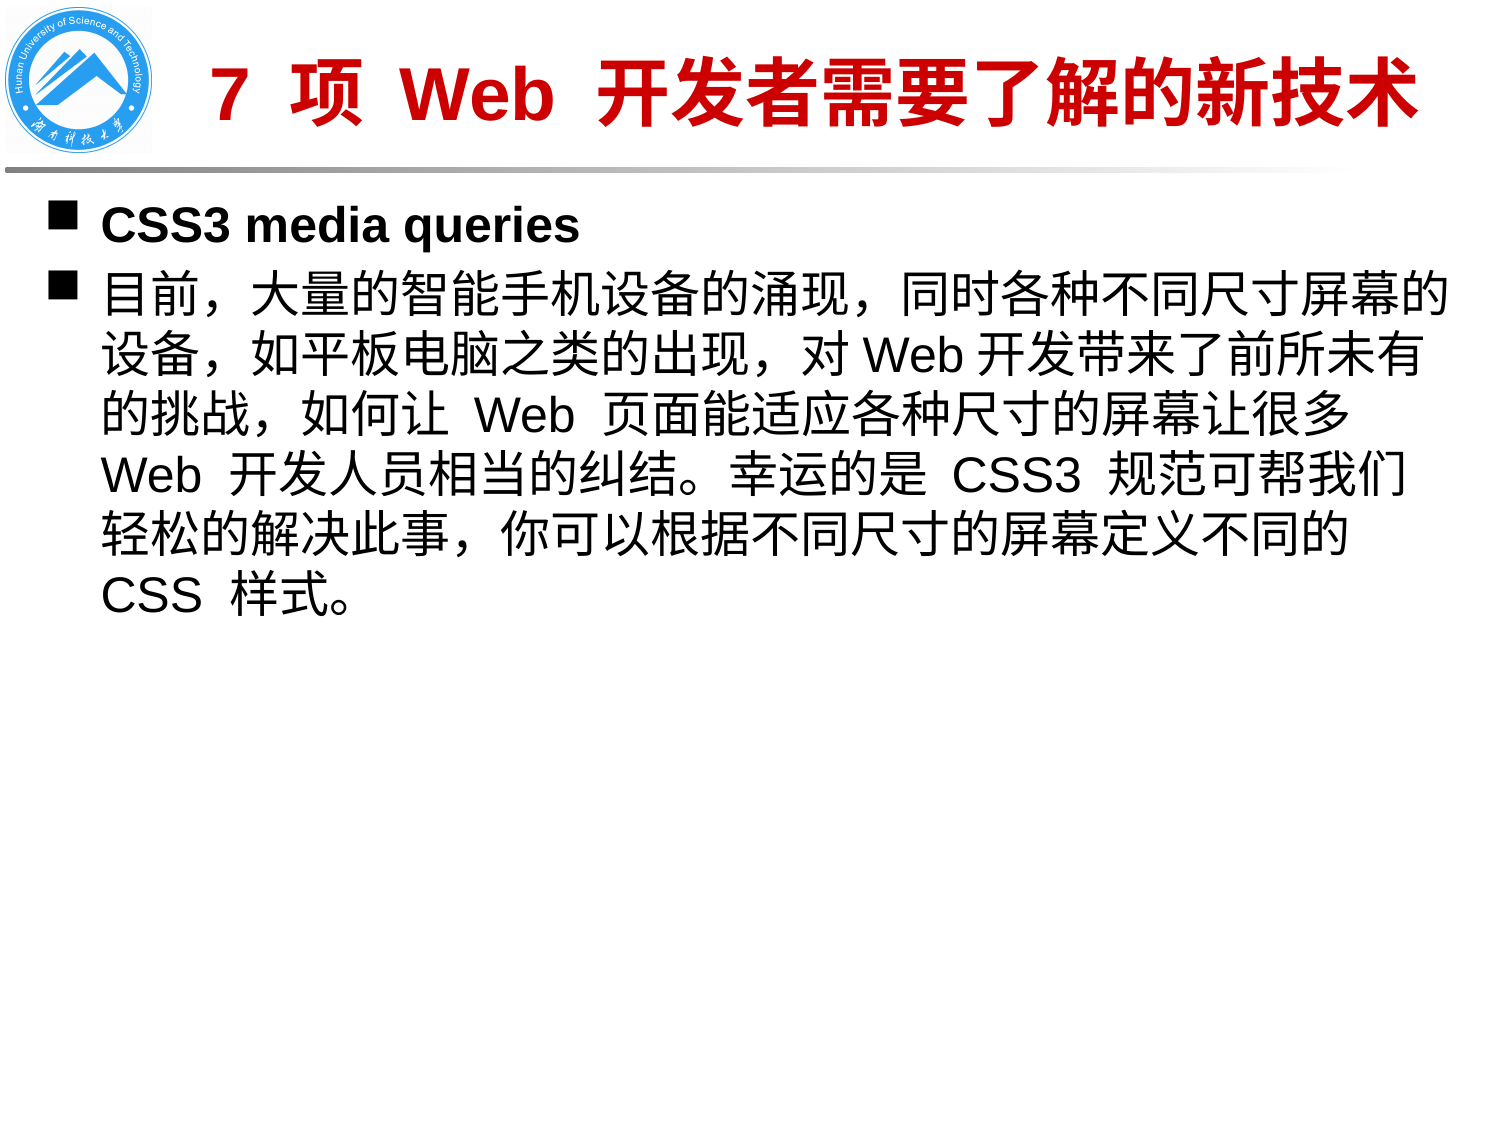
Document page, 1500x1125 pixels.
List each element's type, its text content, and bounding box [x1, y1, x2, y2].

list CSS3 media queries 目前，大量的智能手机设备的涌现，同时各种不同尺寸屏幕的设备，如平板电脑之类的出现，对Web开发带来了前所未有的挑战，如何让 Web 页面能适应各种尺寸的屏幕让很多 Web 开发人员相当的纠结。幸运的是 CSS3 规范可帮我们轻松的解决此事，你可以根据不同尺寸的屏幕定义不同的 CSS 样式。 [29, 184, 1471, 1083]
title 7 项 Web 开发者需要了解的新技术 [159, 30, 1471, 150]
picture [5, 7, 152, 153]
